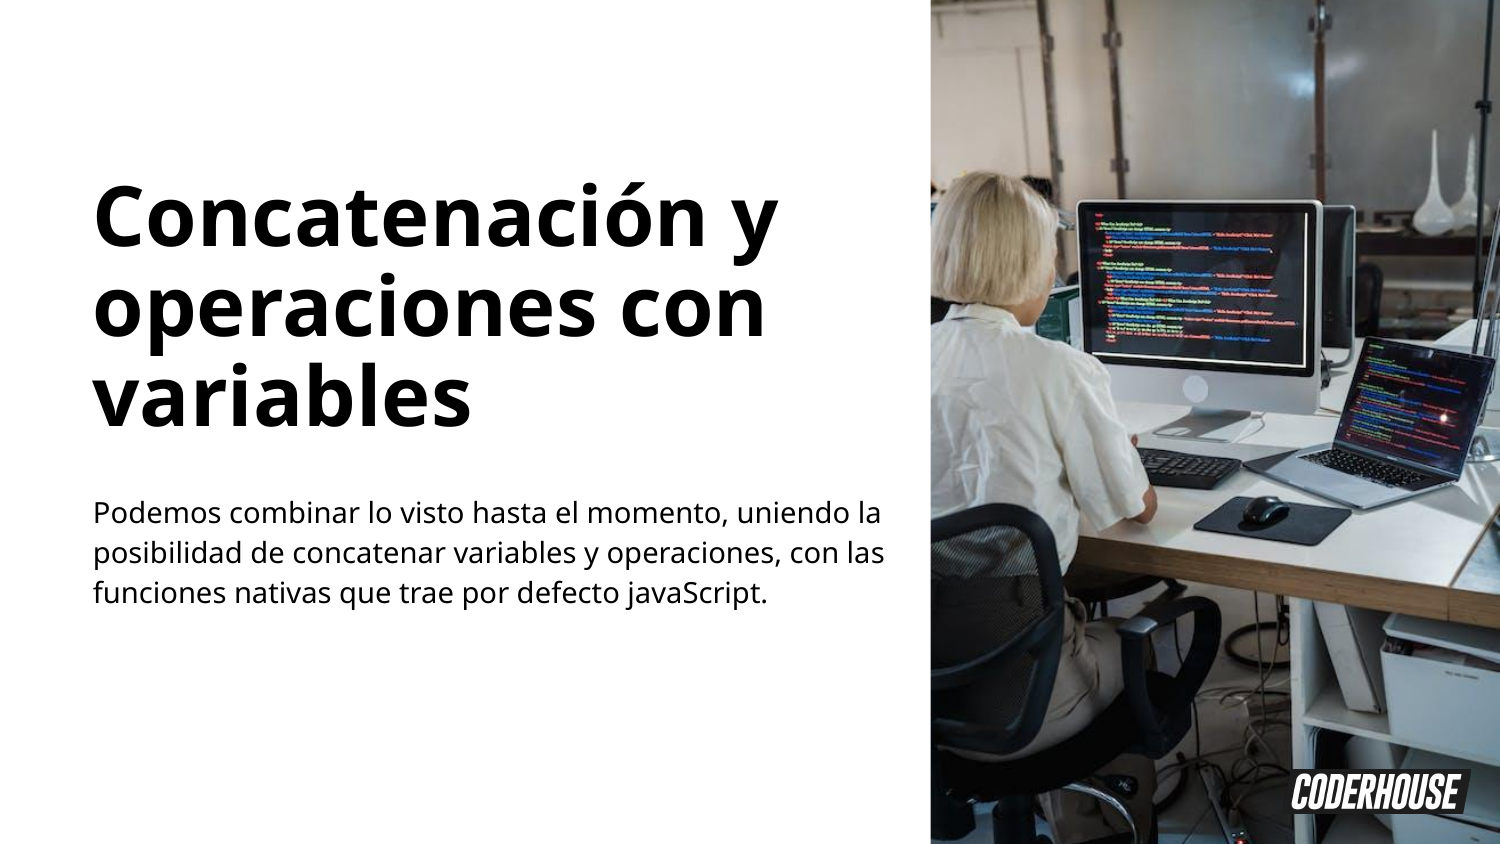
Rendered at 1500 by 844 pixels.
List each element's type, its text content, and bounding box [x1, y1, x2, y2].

text_box Podemos combinar lo visto hasta el momento, uniendo la posibilidad de concatenar variables y operaciones, con las funciones nativas que trae por defecto javaScript. [78, 473, 913, 745]
text_box Concatenación y operaciones con variables [78, 159, 874, 460]
picture [930, 0, 1500, 844]
